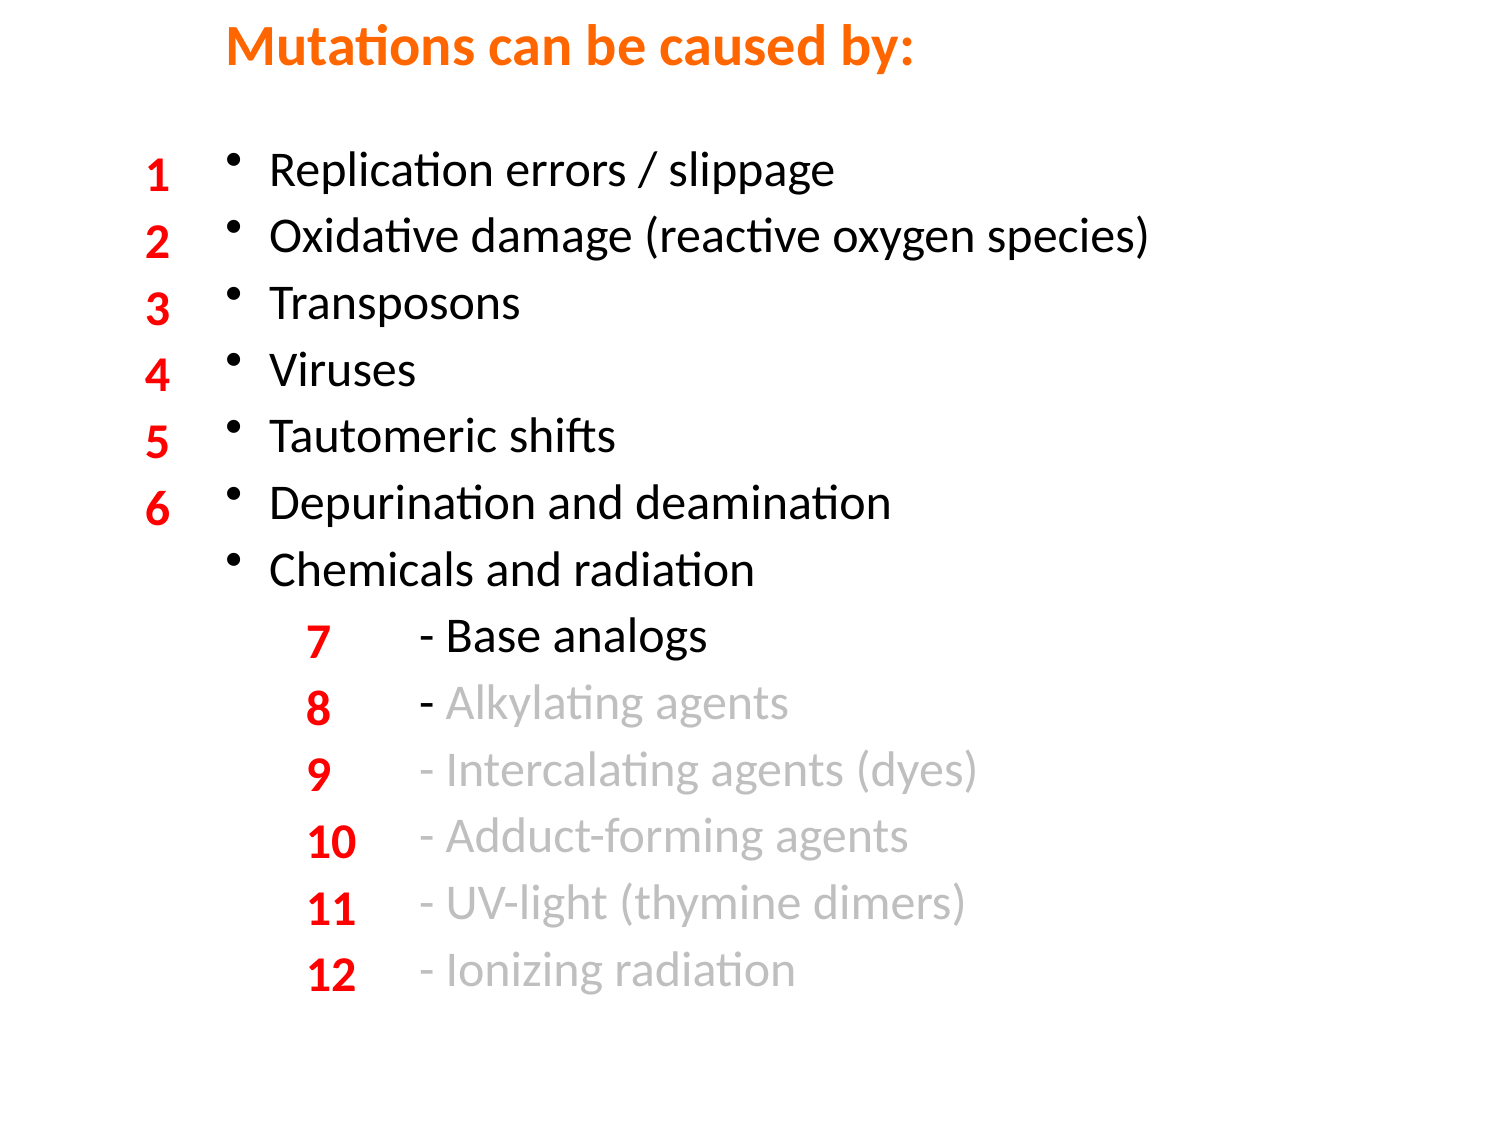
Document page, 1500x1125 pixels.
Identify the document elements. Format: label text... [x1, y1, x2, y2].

text_box 1 2 3 4 5 6 7 8 9 10 11 12 [130, 152, 447, 1010]
text_box Mutations can be caused by: Replication errors / slippage Oxidative damage (reactive oxygen species) Transposons Viruses Tautomeric shifts Depurination and deamination Chemicals and radiation - Base analogs - Alkylating agents - Intercalating agents (dyes) - Adduct-forming agents - UV-light (thymine dimers) - Ionizing radiation [210, 0, 1357, 1004]
